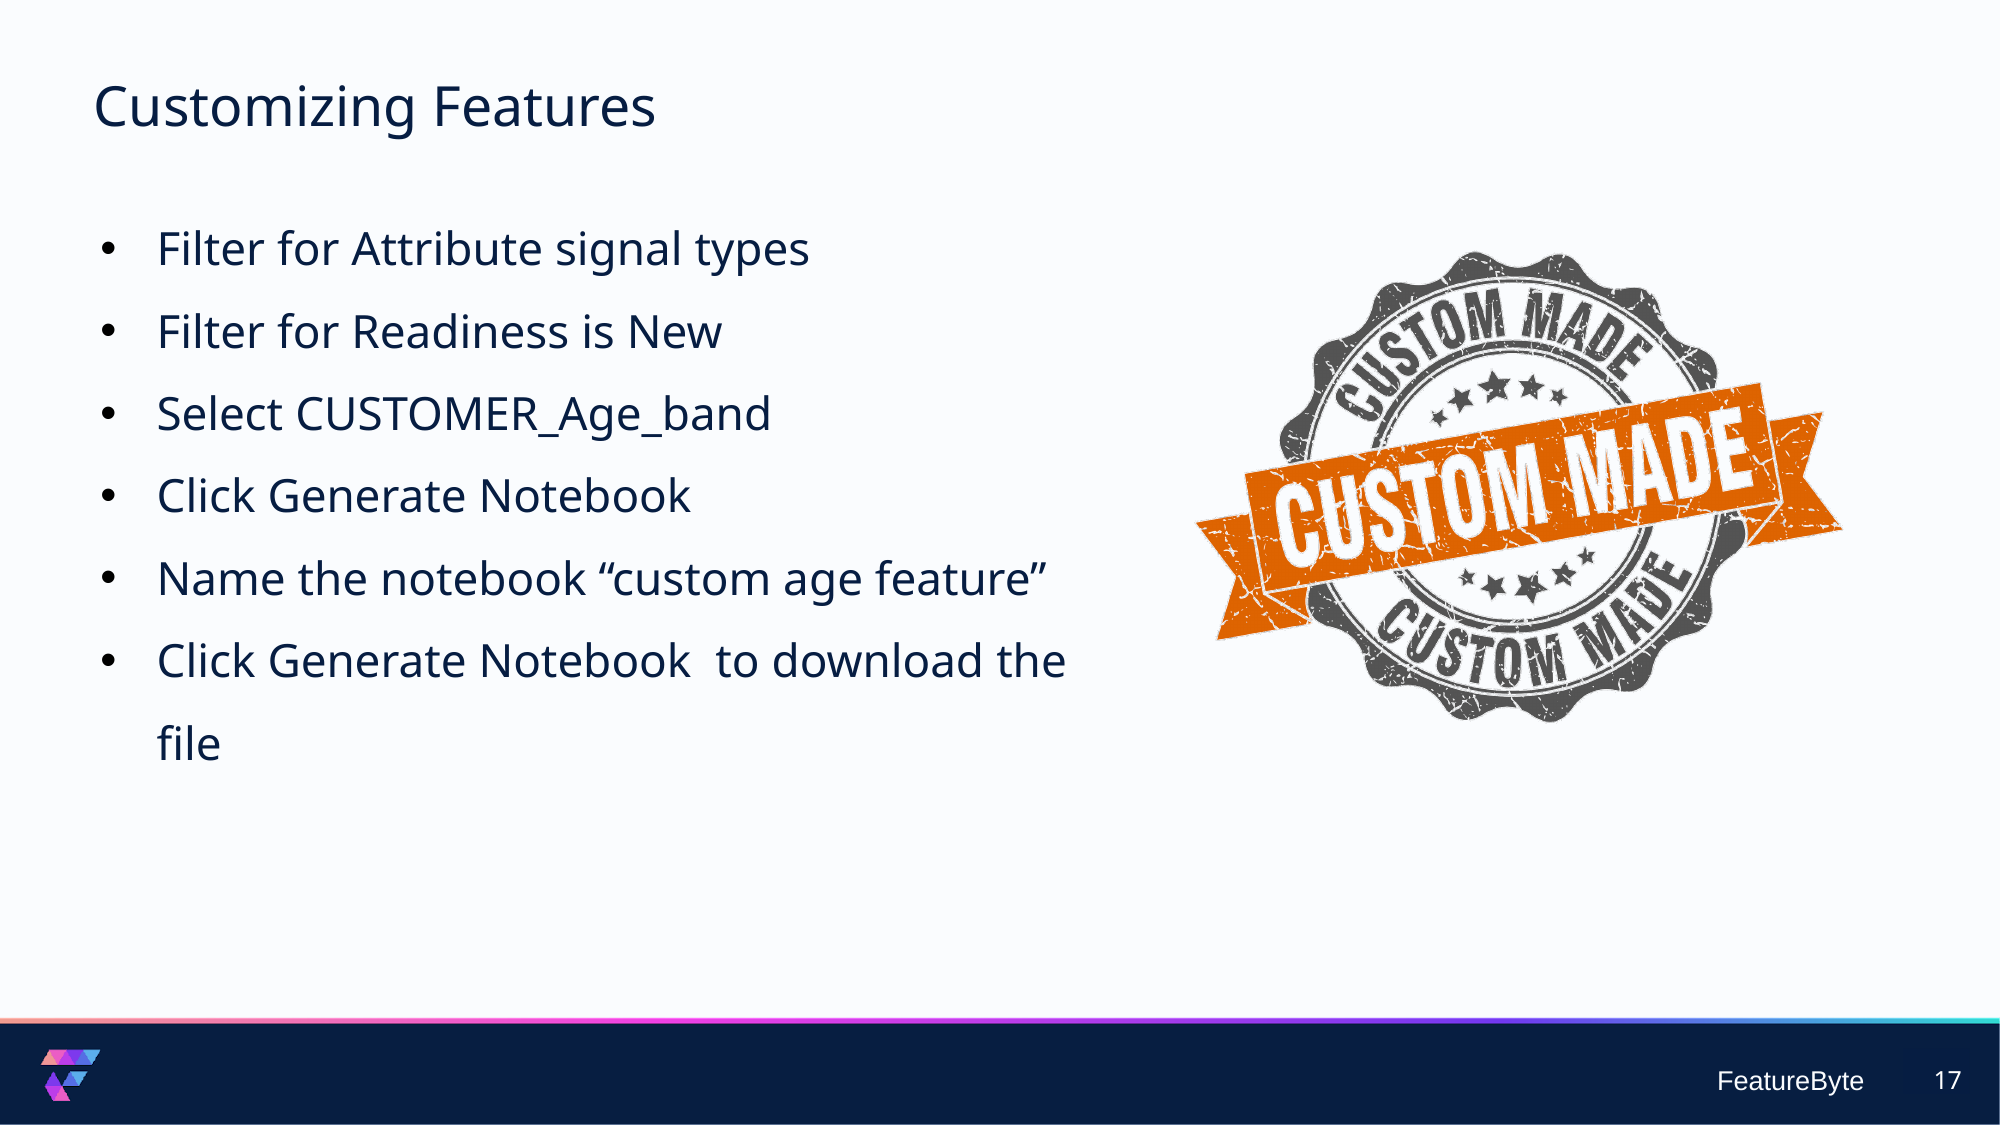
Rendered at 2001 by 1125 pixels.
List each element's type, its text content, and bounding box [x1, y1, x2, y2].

text_box Filter for Attribute signal types Filter for Readiness is New Select CUSTOMER_Age_band Click Generate Notebook Name the notebook “custom age feature” Click Generate Notebook to download the file [85, 184, 1124, 991]
list Customizing Features [78, 63, 1596, 155]
slide_number ‹#› [1527, 1051, 1978, 1112]
picture [0, 0, 2000, 1125]
